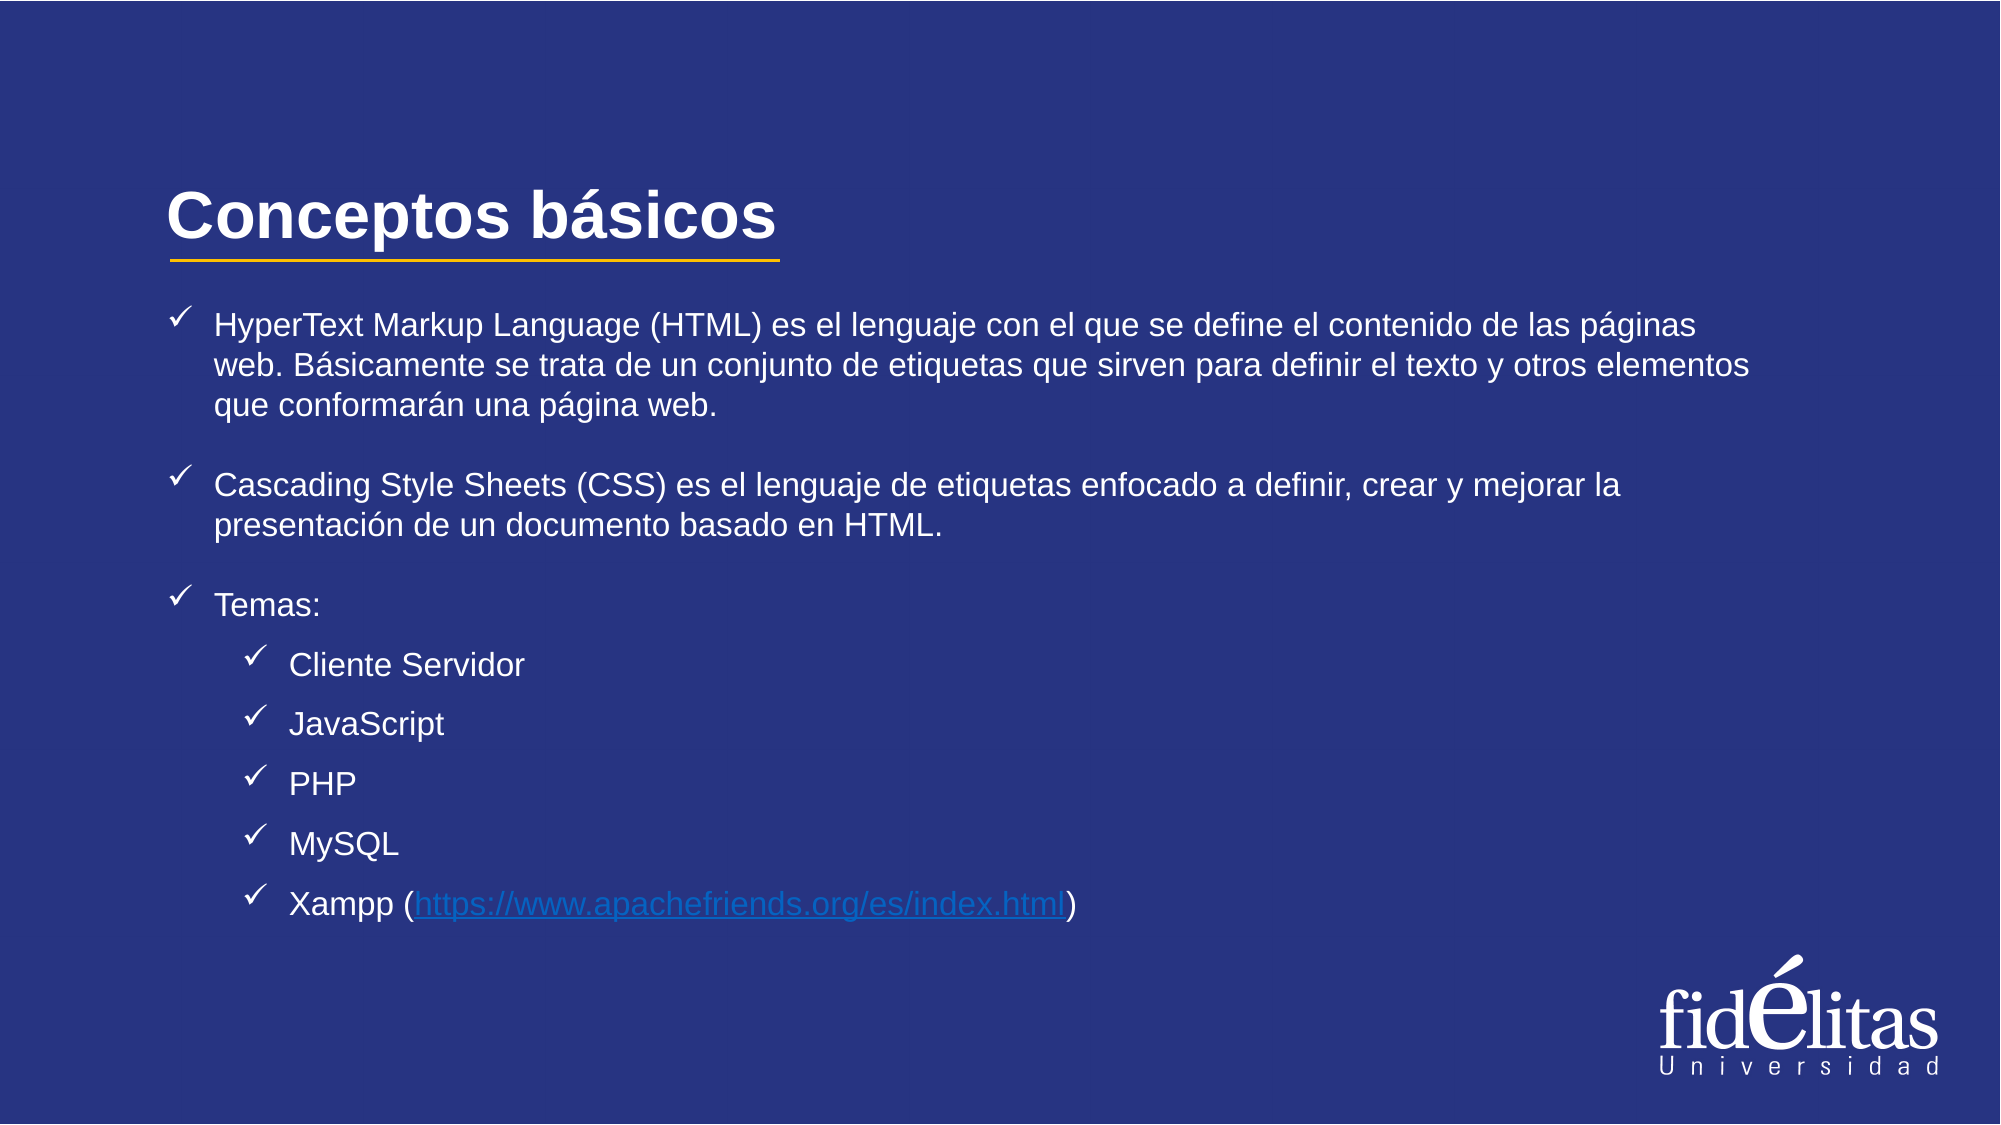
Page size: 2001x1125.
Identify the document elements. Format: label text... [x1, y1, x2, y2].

text_box Conceptos básicos [152, 164, 904, 260]
text_box HyperText Markup Language (HTML) es el lenguaje con el que se define el contenido de las páginas web. Básicamente se trata de un conjunto de etiquetas que sirven para definir el texto y otros elementos que conformarán una página web. Cascading Style Sheets (CSS) es el lenguaje de etiquetas enfocado a definir, crear y mejorar la presentación de un documento basado en HTML. Temas: Cliente Servidor JavaScript PHP MySQL Xampp (https://www.apachefriends.org/es/index.html) [152, 295, 1787, 1045]
picture [0, 1, 2000, 1124]
